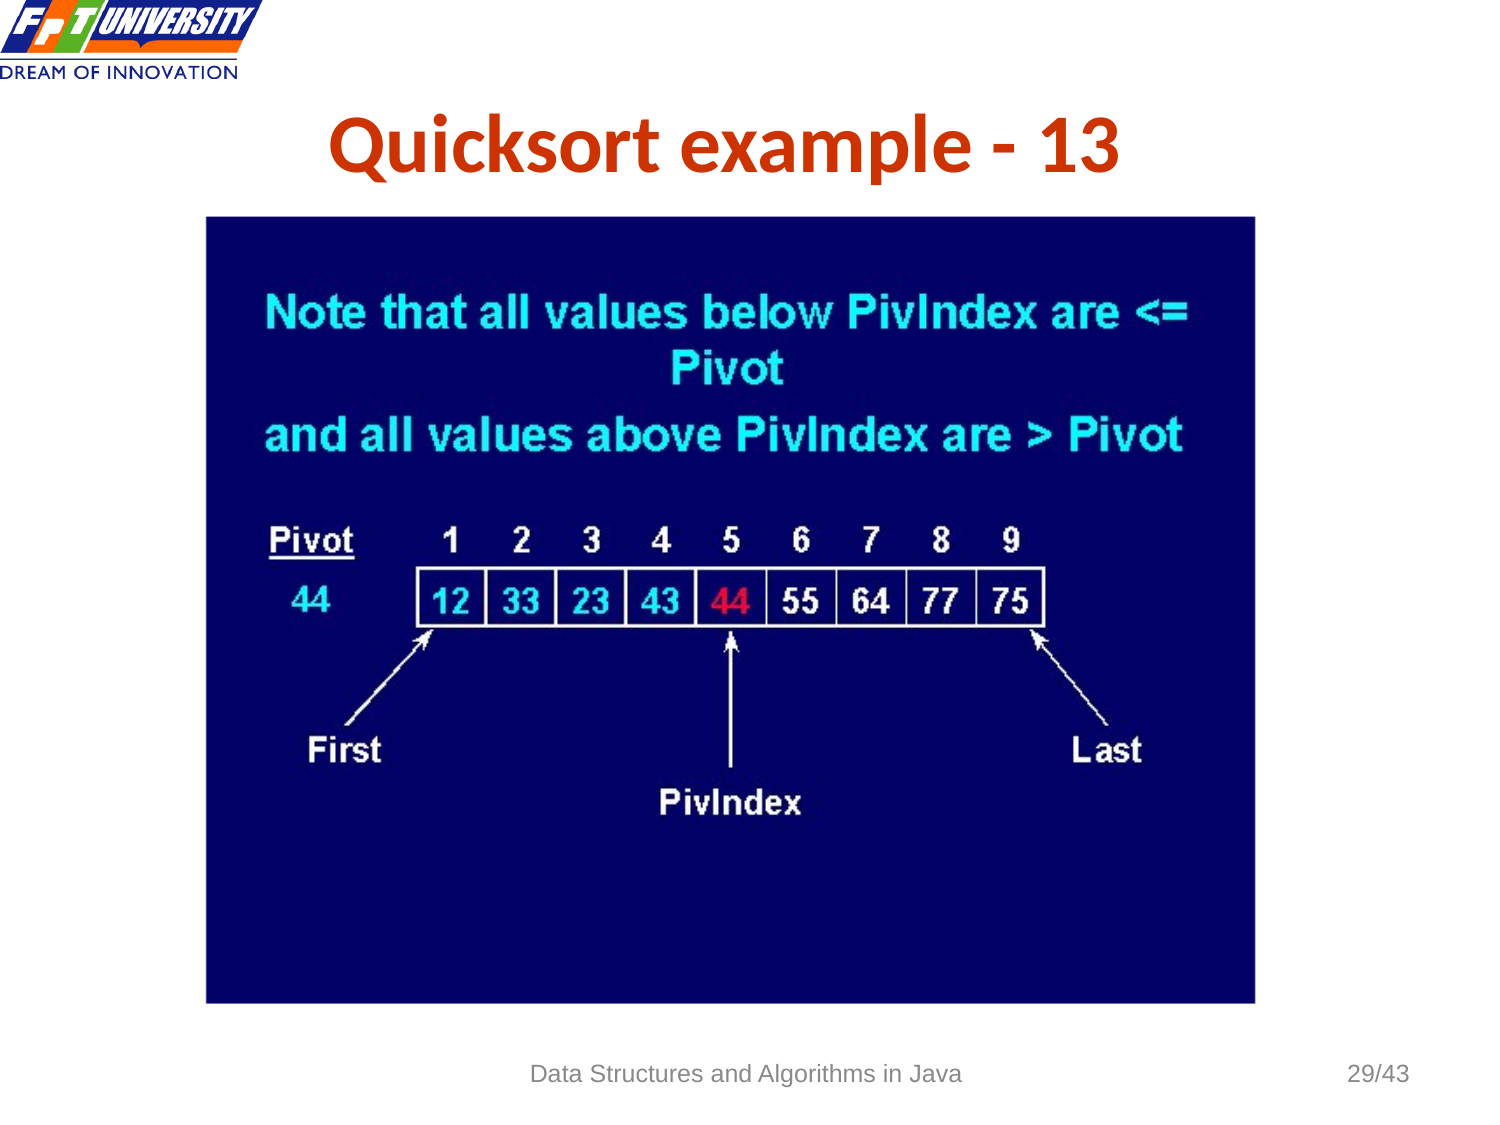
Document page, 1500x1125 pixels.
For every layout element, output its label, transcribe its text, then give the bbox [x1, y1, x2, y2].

slide_number 29/43 [1074, 1042, 1425, 1103]
picture [0, 0, 263, 79]
footer Data Structures and Algorithms in Java [474, 1042, 1025, 1103]
title Quicksort example - 13 [224, 37, 1226, 210]
picture [199, 212, 1263, 1010]
